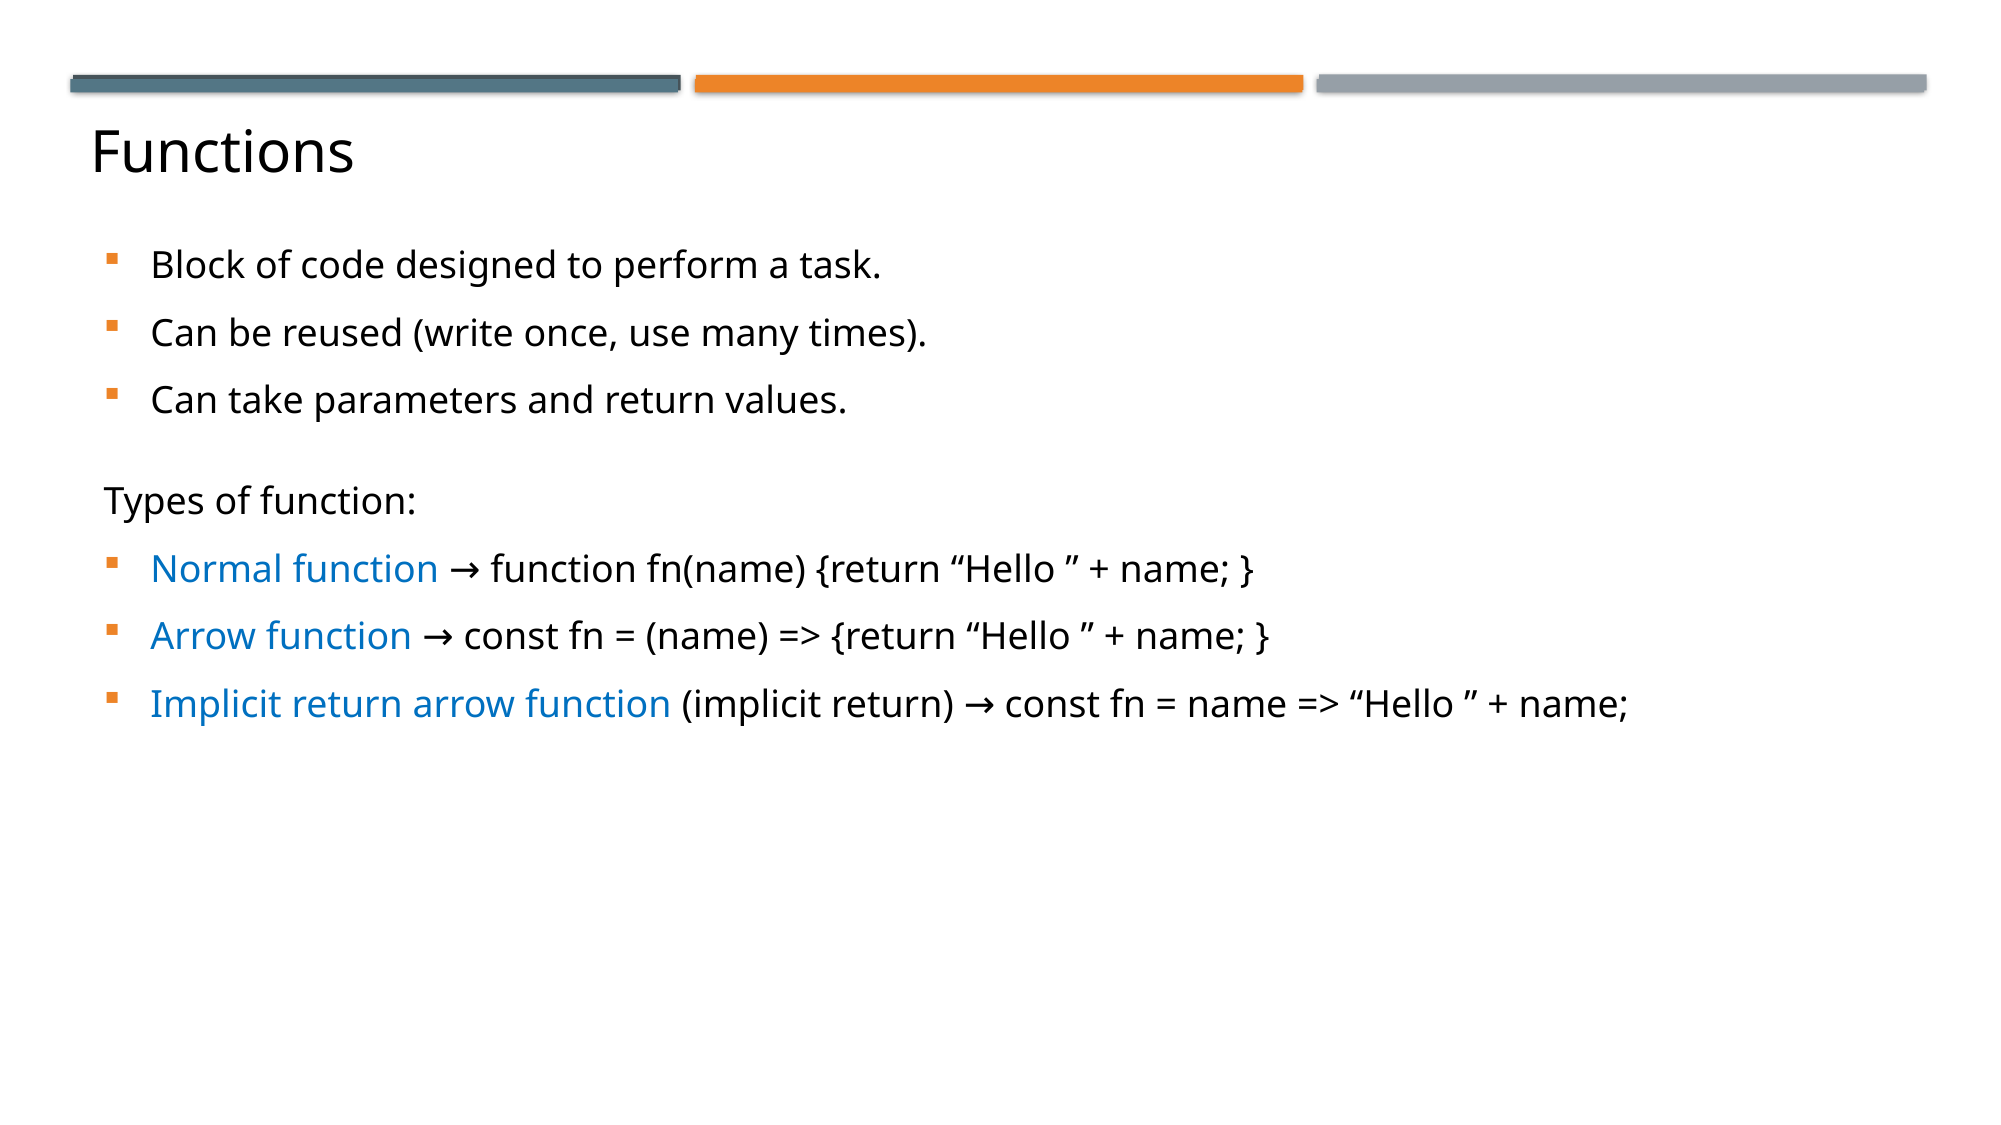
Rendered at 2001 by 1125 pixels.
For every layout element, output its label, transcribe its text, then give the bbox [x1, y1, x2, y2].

text_box Block of code designed to perform a task. Can be reused (write once, use many times). Can take parameters and return values. [88, 211, 1918, 429]
title Functions [75, 99, 1924, 192]
text_box Types of function: Normal function → function fn(name) {return “Hello ” + name; } Arrow function → const fn = (name) => {return “Hello ” + name; } Implicit return arrow function (implicit return) → const fn = name => “Hello ” + name; [88, 447, 1918, 733]
